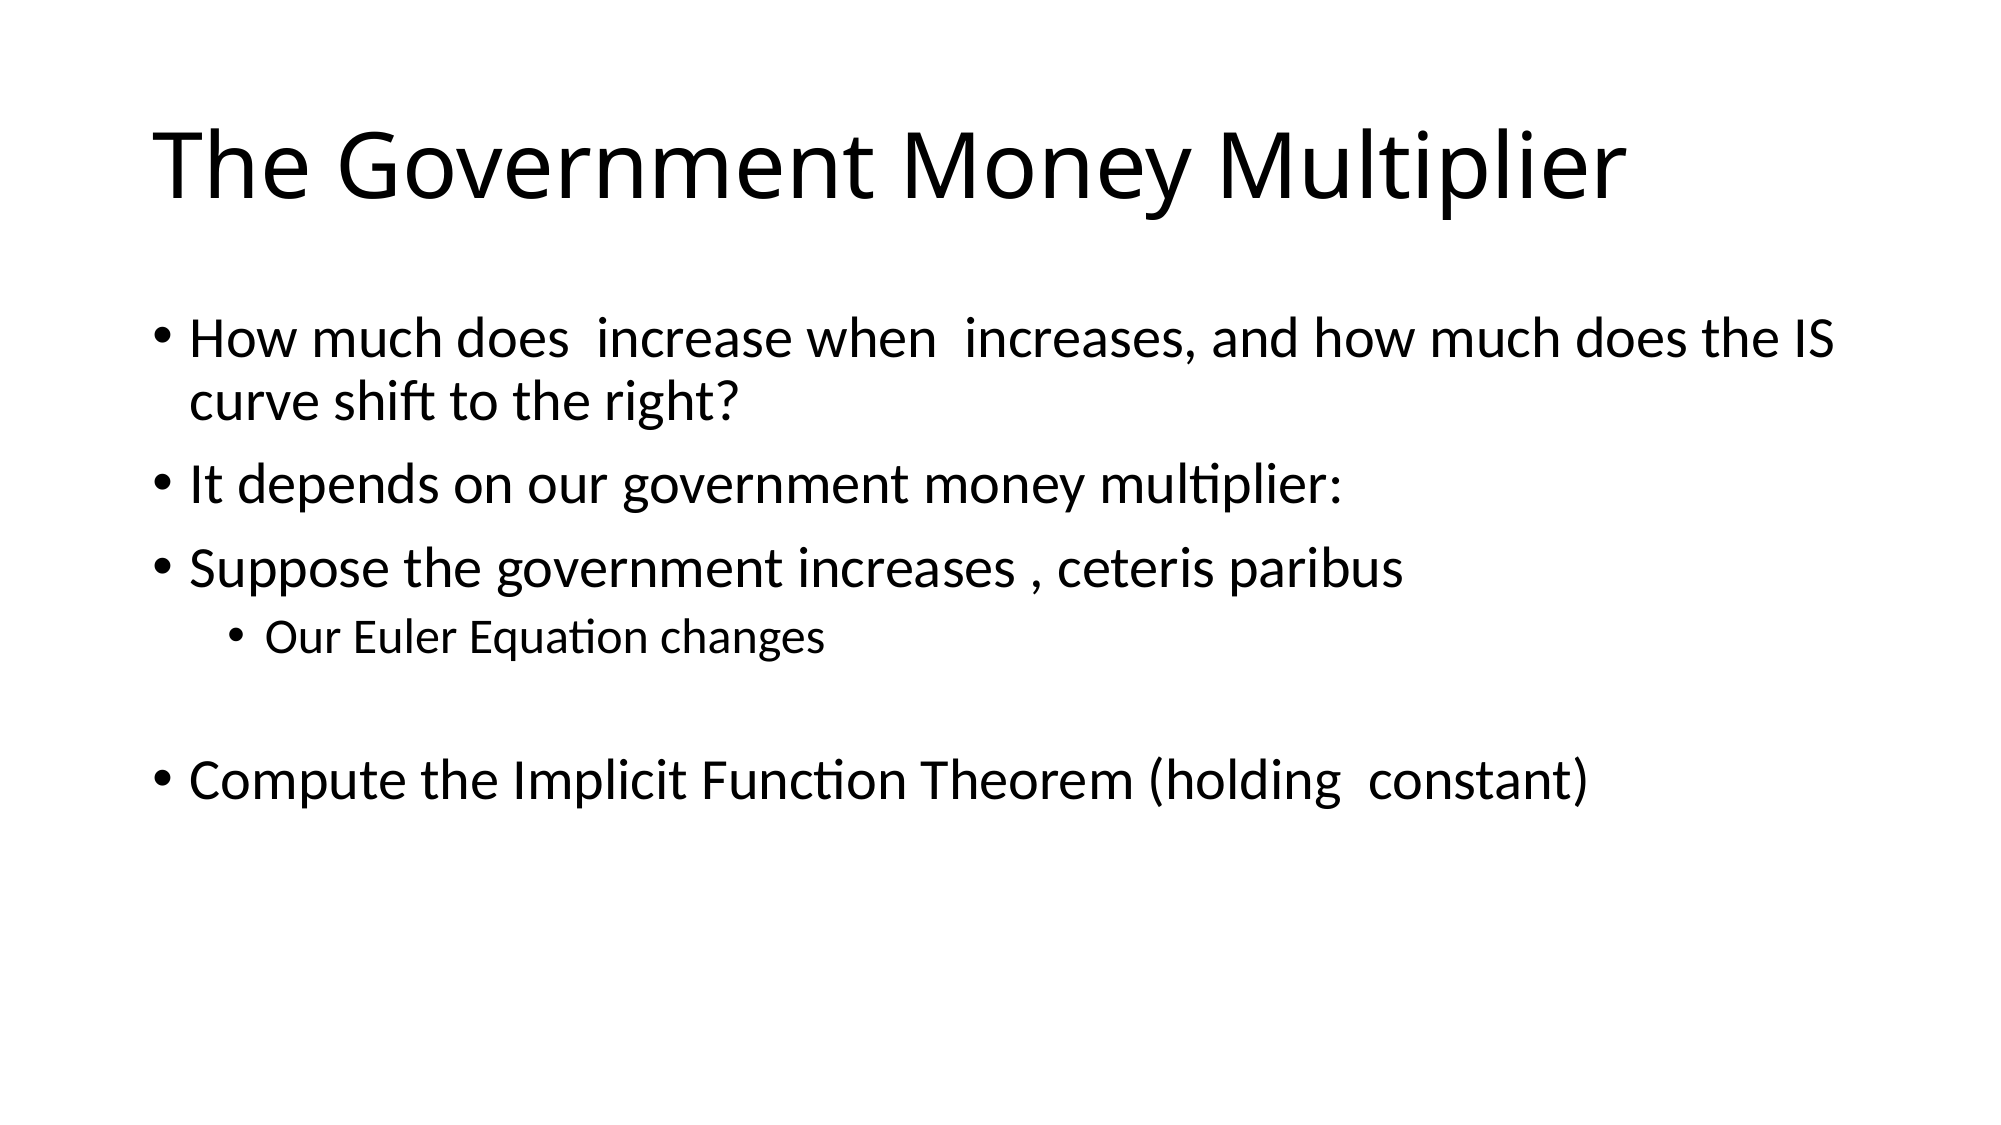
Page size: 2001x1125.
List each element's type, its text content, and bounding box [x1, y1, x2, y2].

title The Government Money Multiplier [137, 59, 1863, 278]
